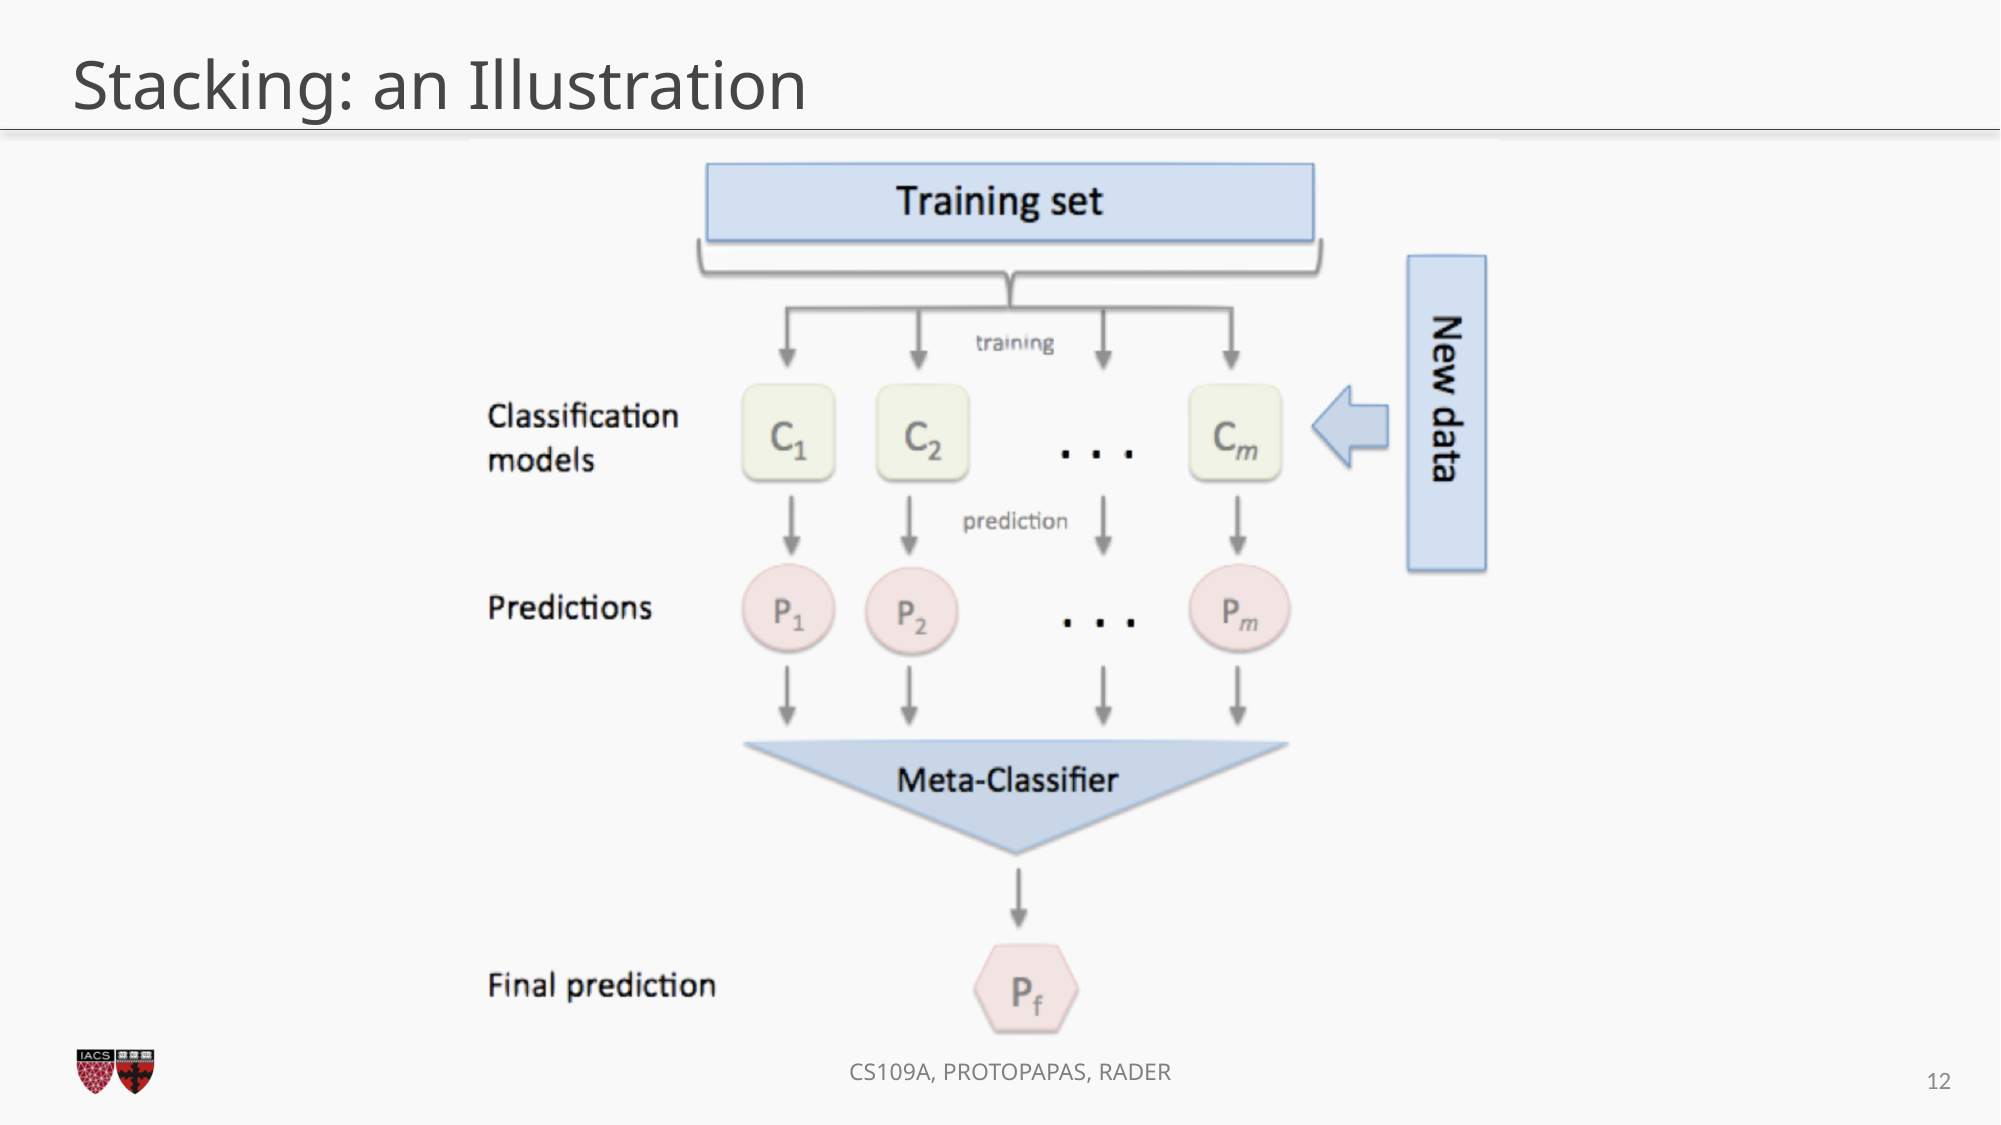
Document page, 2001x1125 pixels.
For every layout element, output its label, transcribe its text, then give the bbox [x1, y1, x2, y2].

slide_number 12 [1500, 1050, 1967, 1110]
title Stacking: an Illustration [57, 35, 1943, 162]
picture [470, 139, 1501, 1051]
picture [75, 1049, 155, 1095]
